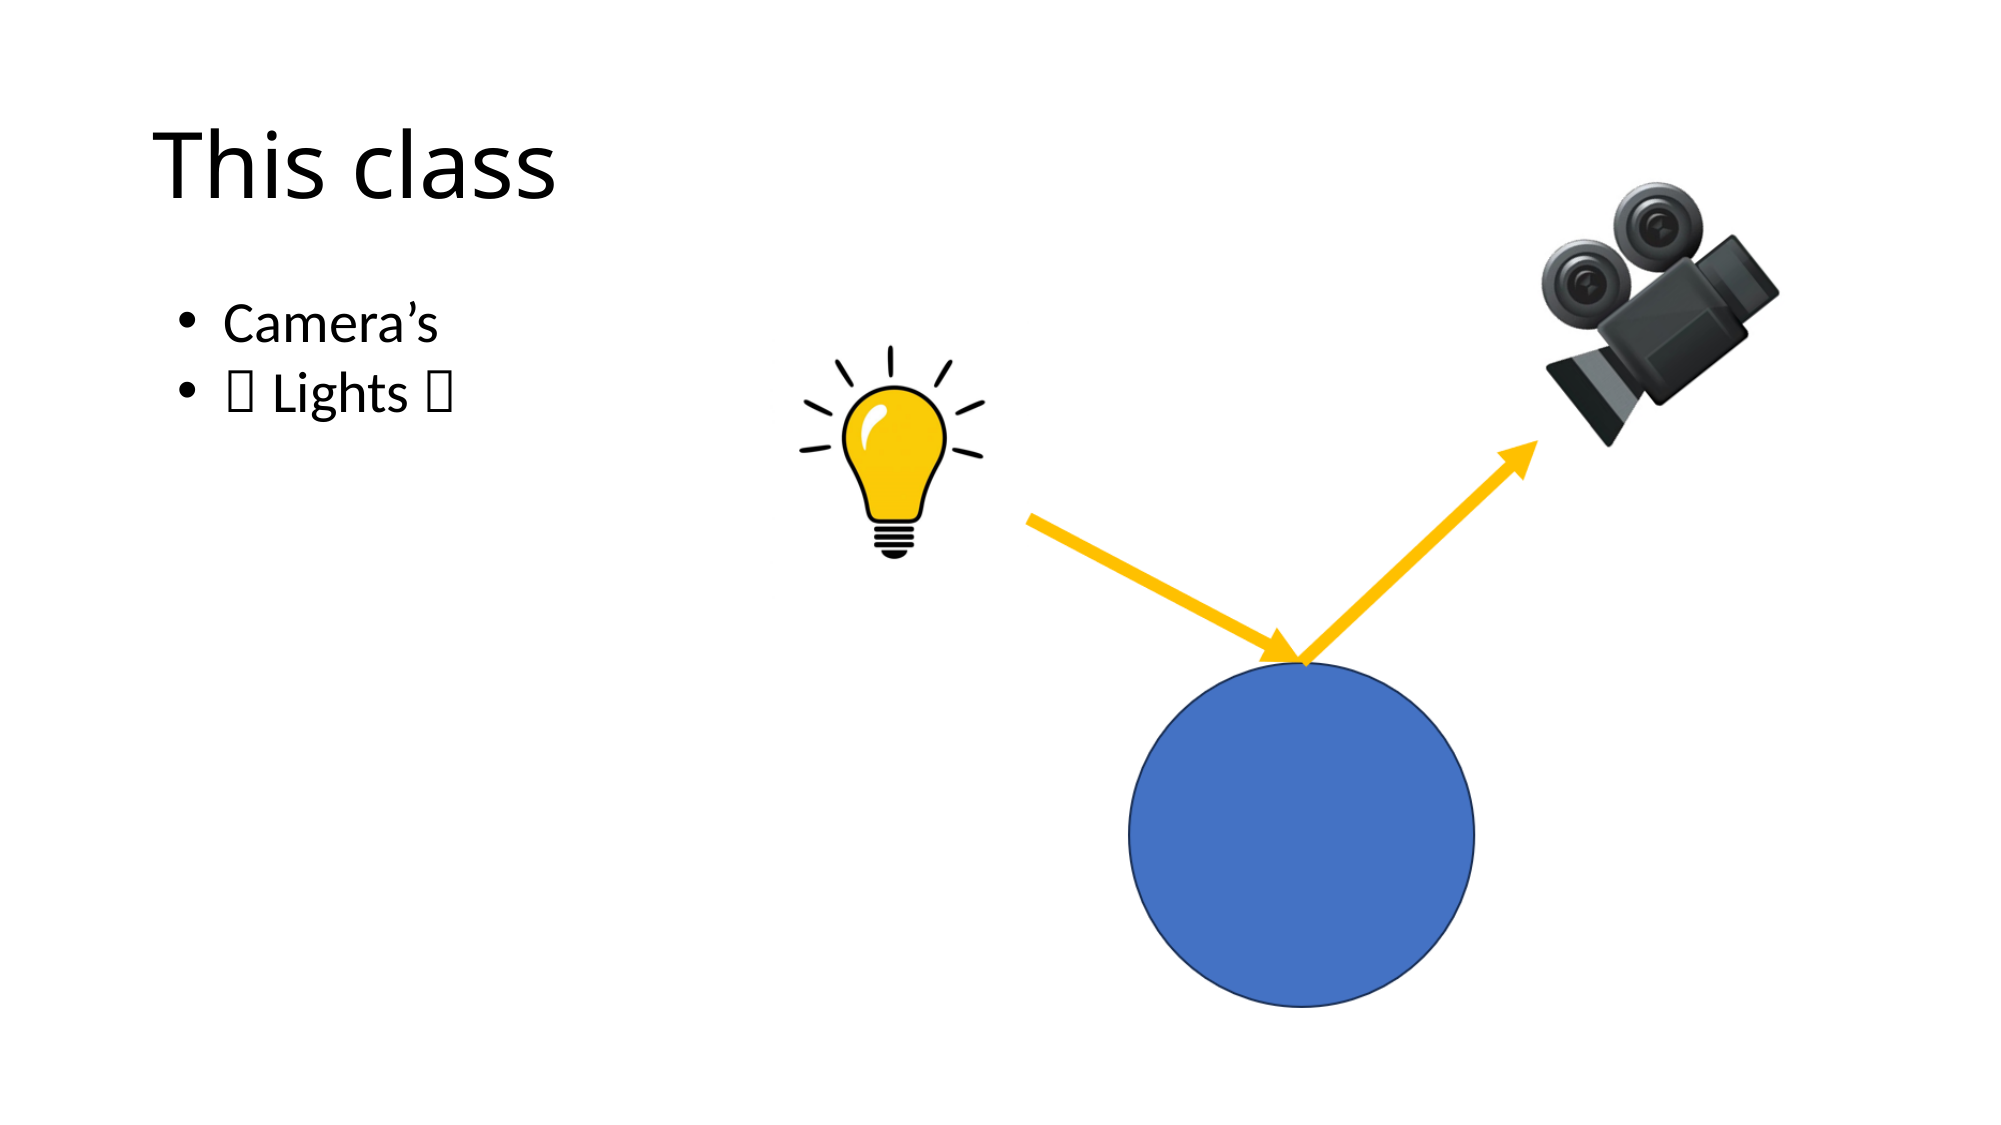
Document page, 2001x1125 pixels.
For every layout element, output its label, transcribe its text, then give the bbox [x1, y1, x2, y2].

text_box Camera’s  Lights  [162, 277, 768, 432]
title This class [137, 59, 1863, 278]
picture [768, 137, 1801, 1023]
